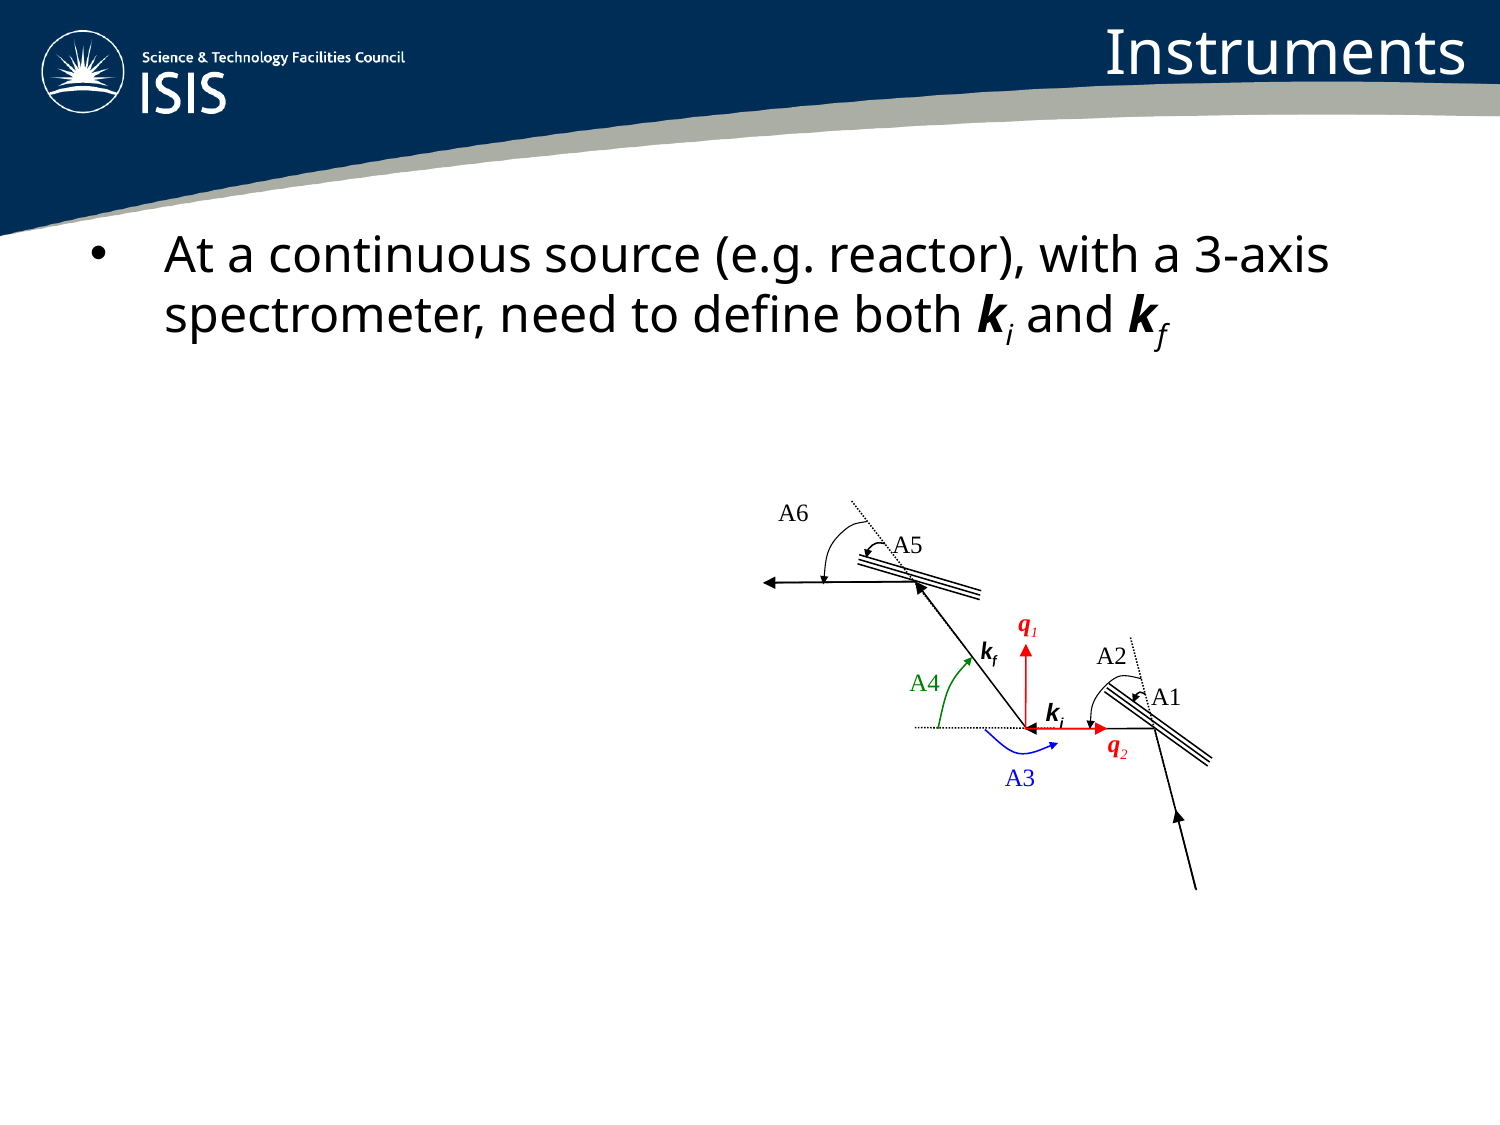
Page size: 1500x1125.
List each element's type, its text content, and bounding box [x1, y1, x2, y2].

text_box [762, 488, 1250, 888]
picture [0, 0, 1500, 302]
text_box Instruments [442, 3, 1483, 96]
list At a continuous source (e.g. reactor), with a 3-axis spectrometer, need to define both ki and kf [75, 214, 1425, 1088]
